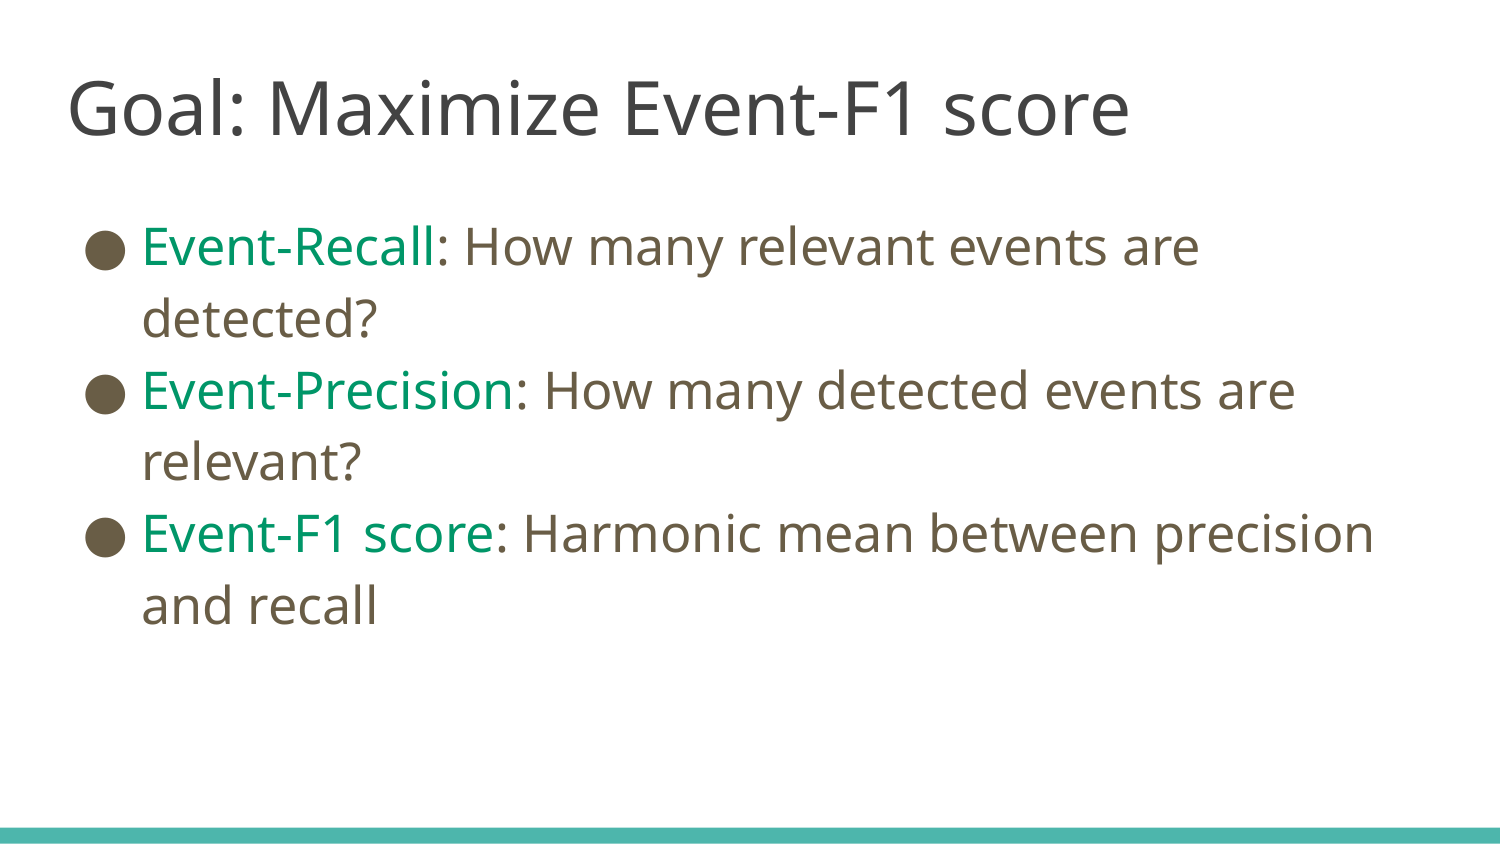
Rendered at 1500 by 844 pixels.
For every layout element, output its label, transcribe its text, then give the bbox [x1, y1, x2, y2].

title Goal: Maximize Event-F1 score [51, 45, 1449, 162]
list Event-Recall: How many relevant events are detected? Event-Precision: How many detected events are relevant? Event-F1 score: Harmonic mean between precision and recall [51, 189, 1449, 495]
